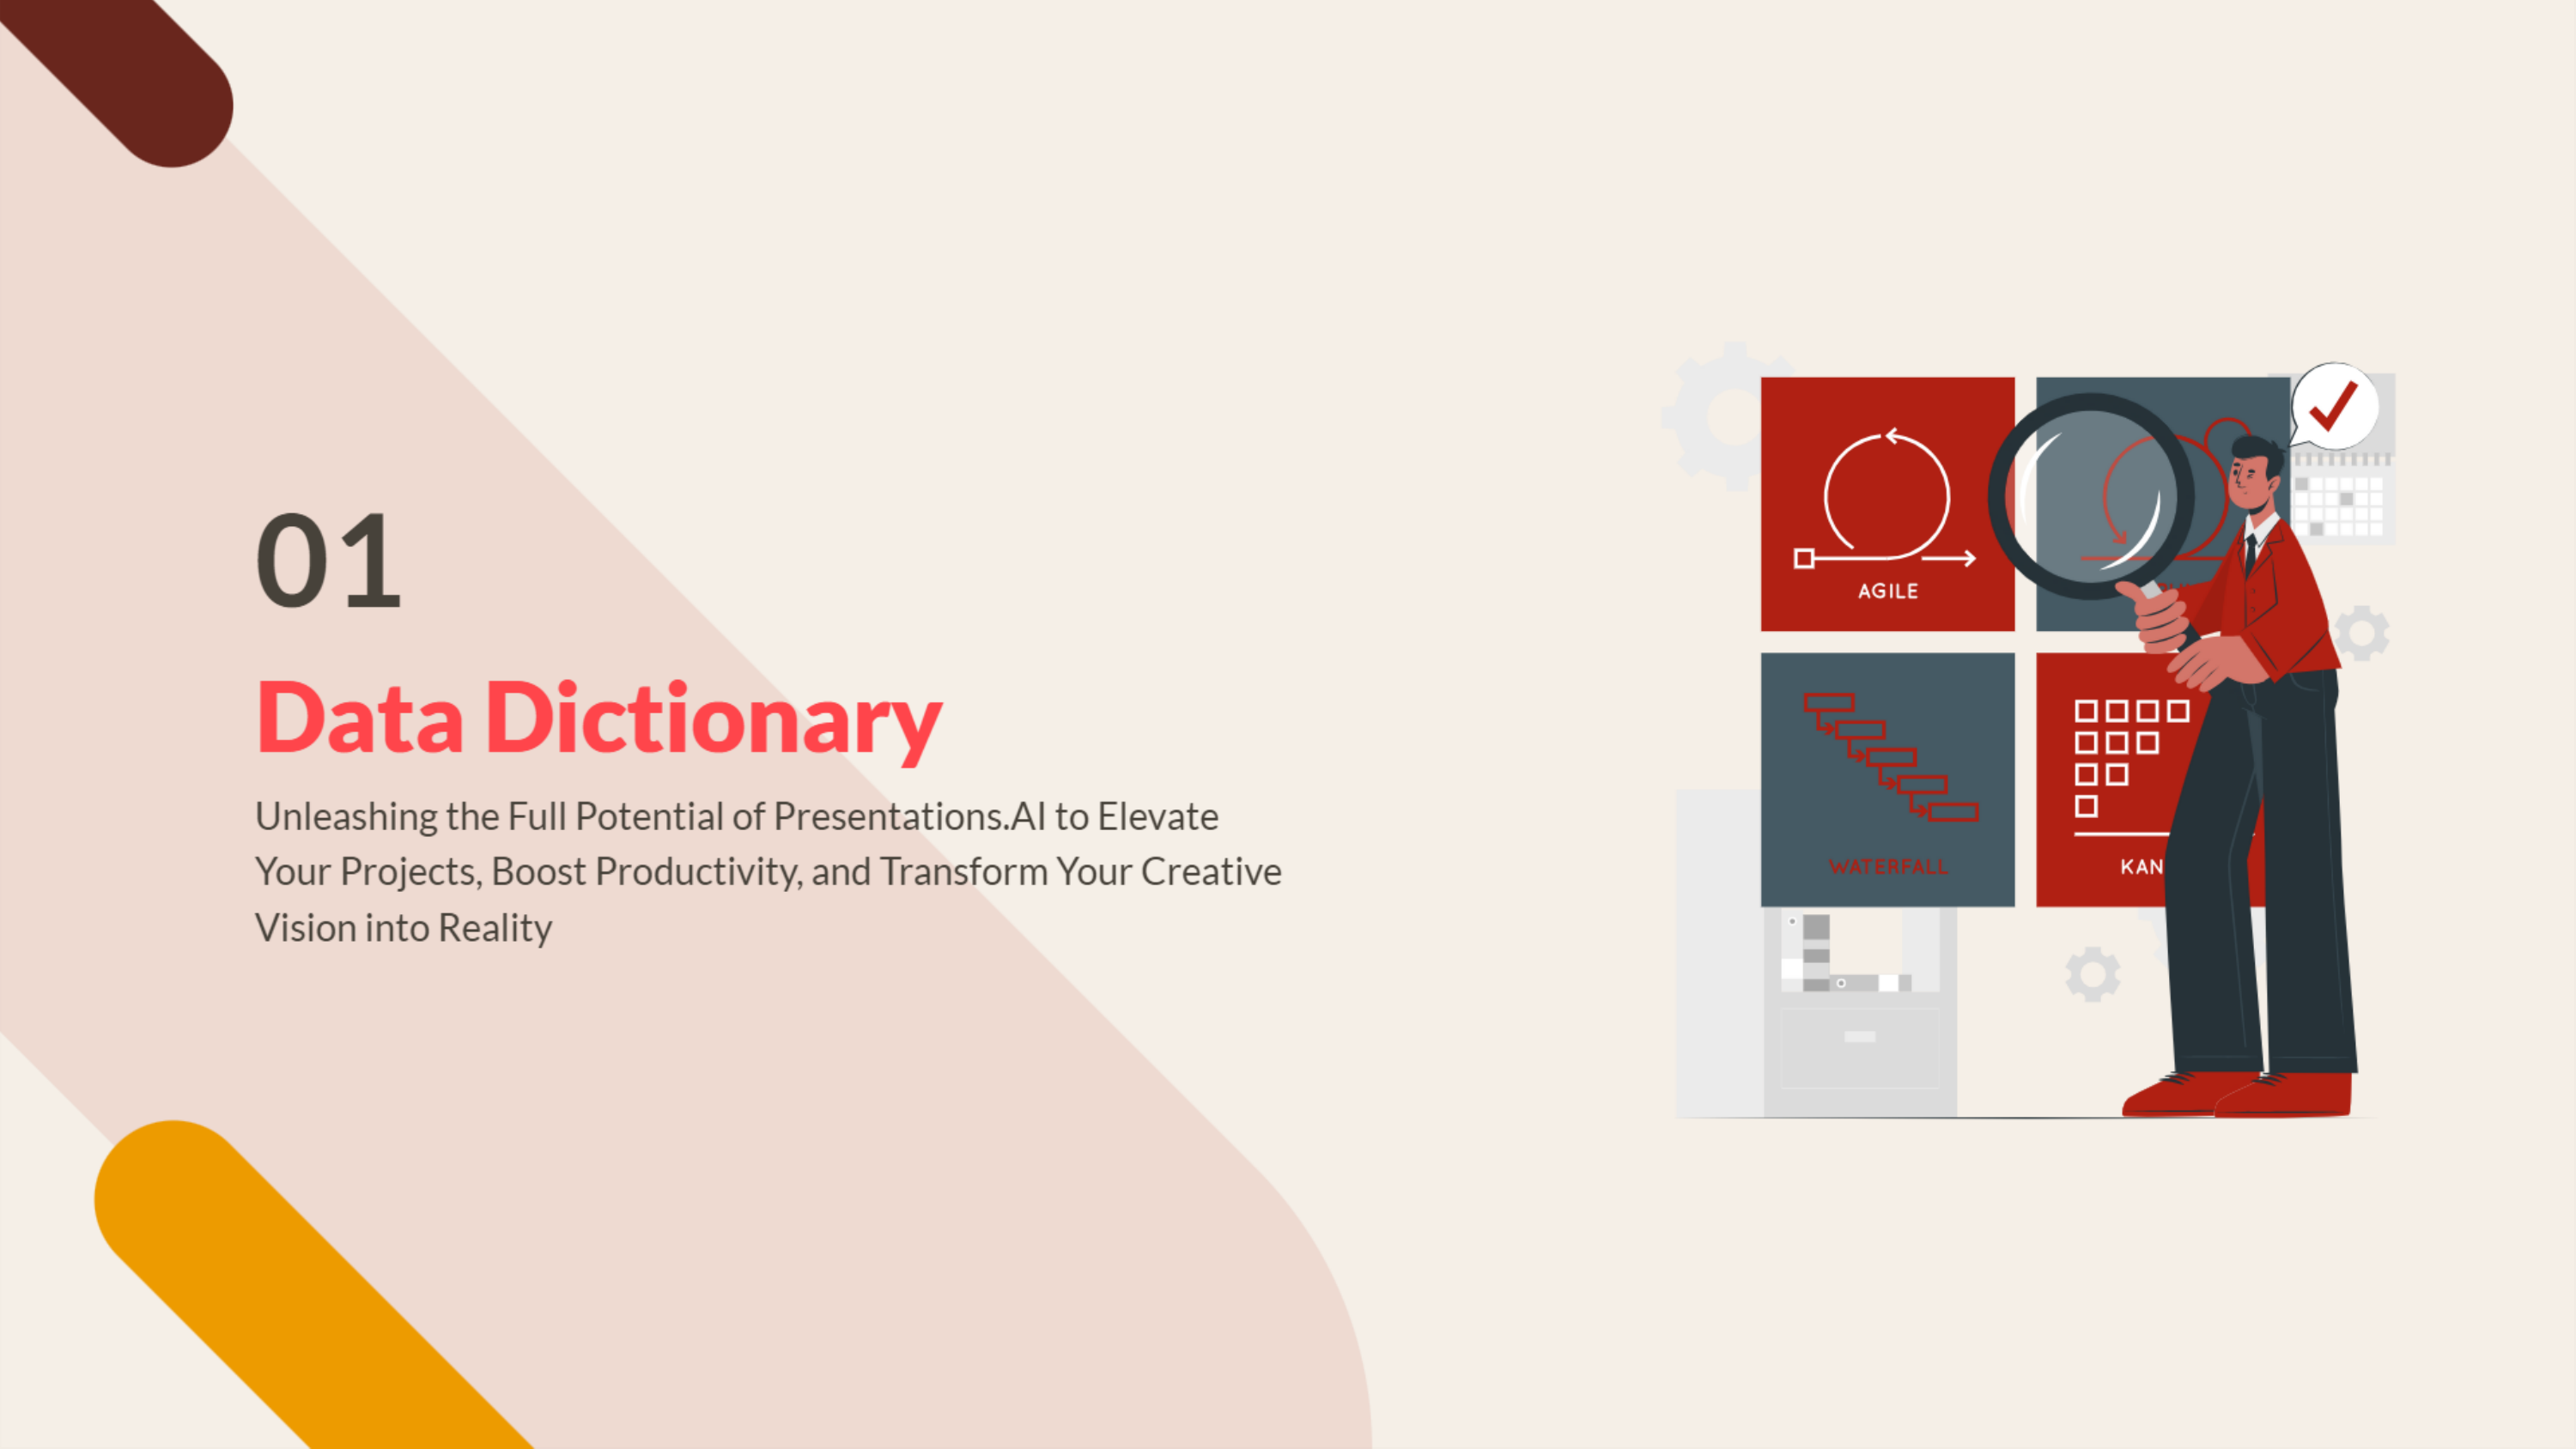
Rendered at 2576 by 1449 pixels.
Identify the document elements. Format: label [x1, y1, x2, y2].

text_box [0, 0, 2576, 1449]
